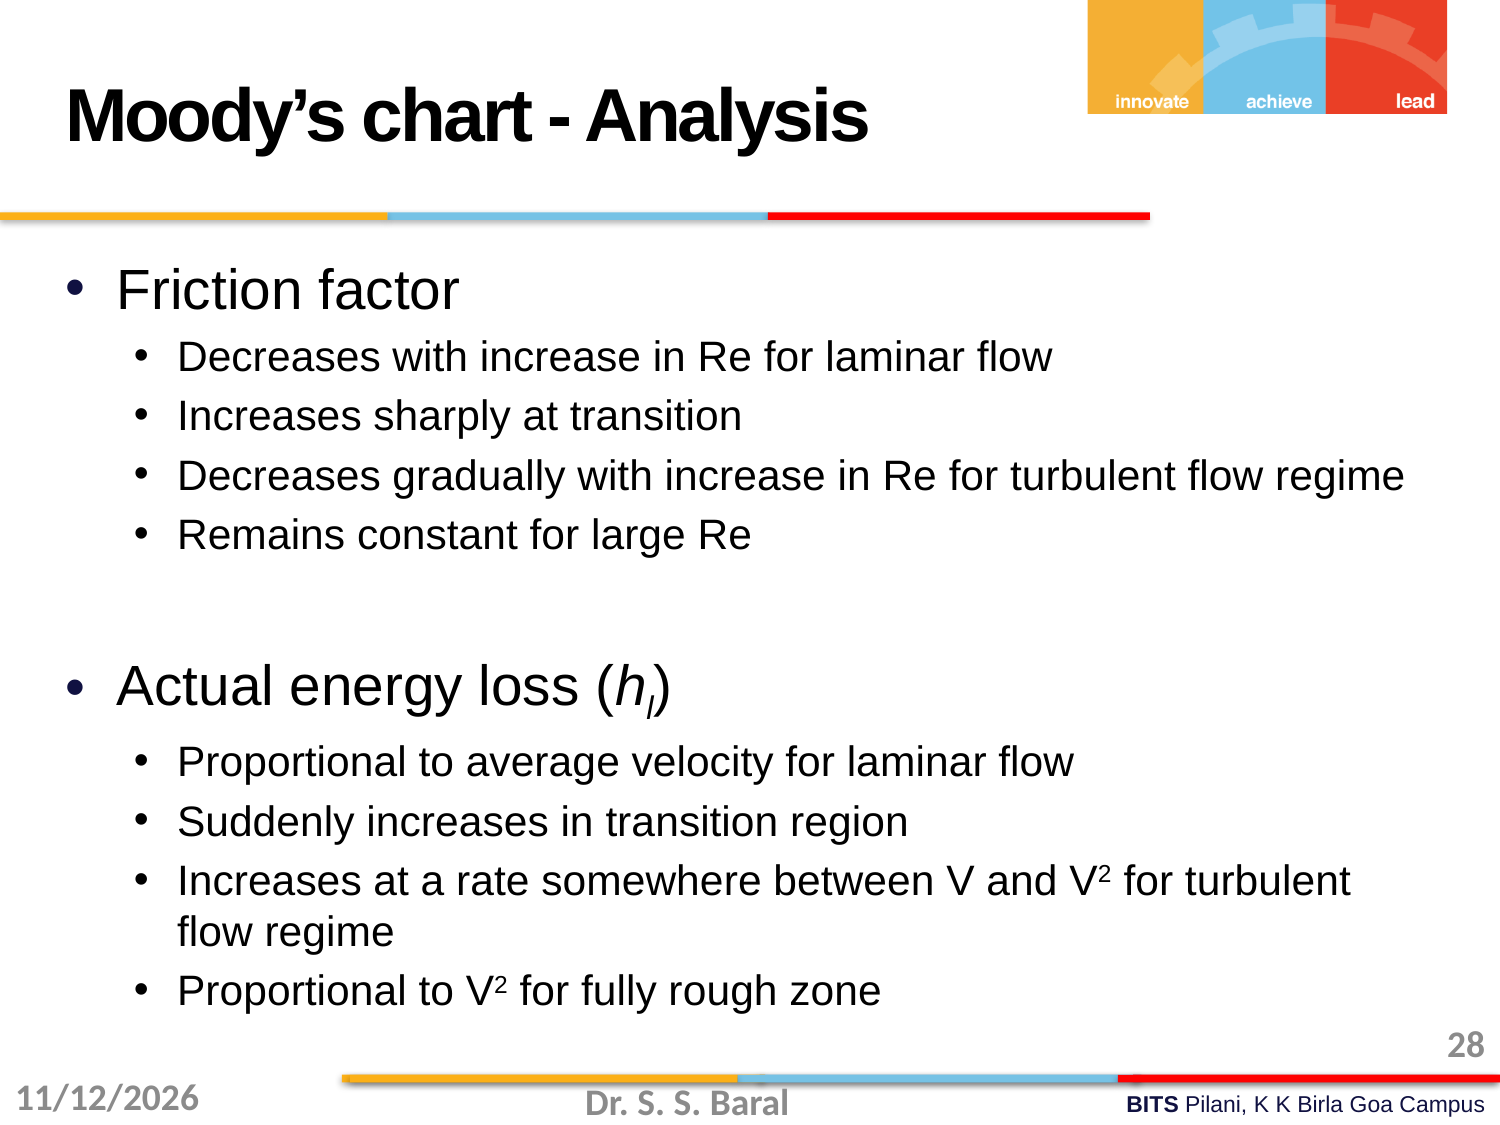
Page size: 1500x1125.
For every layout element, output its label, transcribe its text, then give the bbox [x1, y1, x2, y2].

list Friction factor Decreases with increase in Re for laminar flow Increases sharply at transition Decreases gradually with increase in Re for turbulent flow regime Remains constant for large Re Actual energy loss (hl) Proportional to average velocity for laminar flow Suddenly increases in transition region Increases at a rate somewhere between V and V2 for turbulent flow regime Proportional to V2 for fully rough zone [50, 245, 1450, 1063]
slide_number 28 [1400, 1012, 1500, 1073]
list Moody’s chart - Analysis [50, 24, 1088, 213]
footer Dr. S. S. Baral [487, 1074, 888, 1125]
picture [1087, 0, 1448, 114]
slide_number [0, 1065, 350, 1125]
